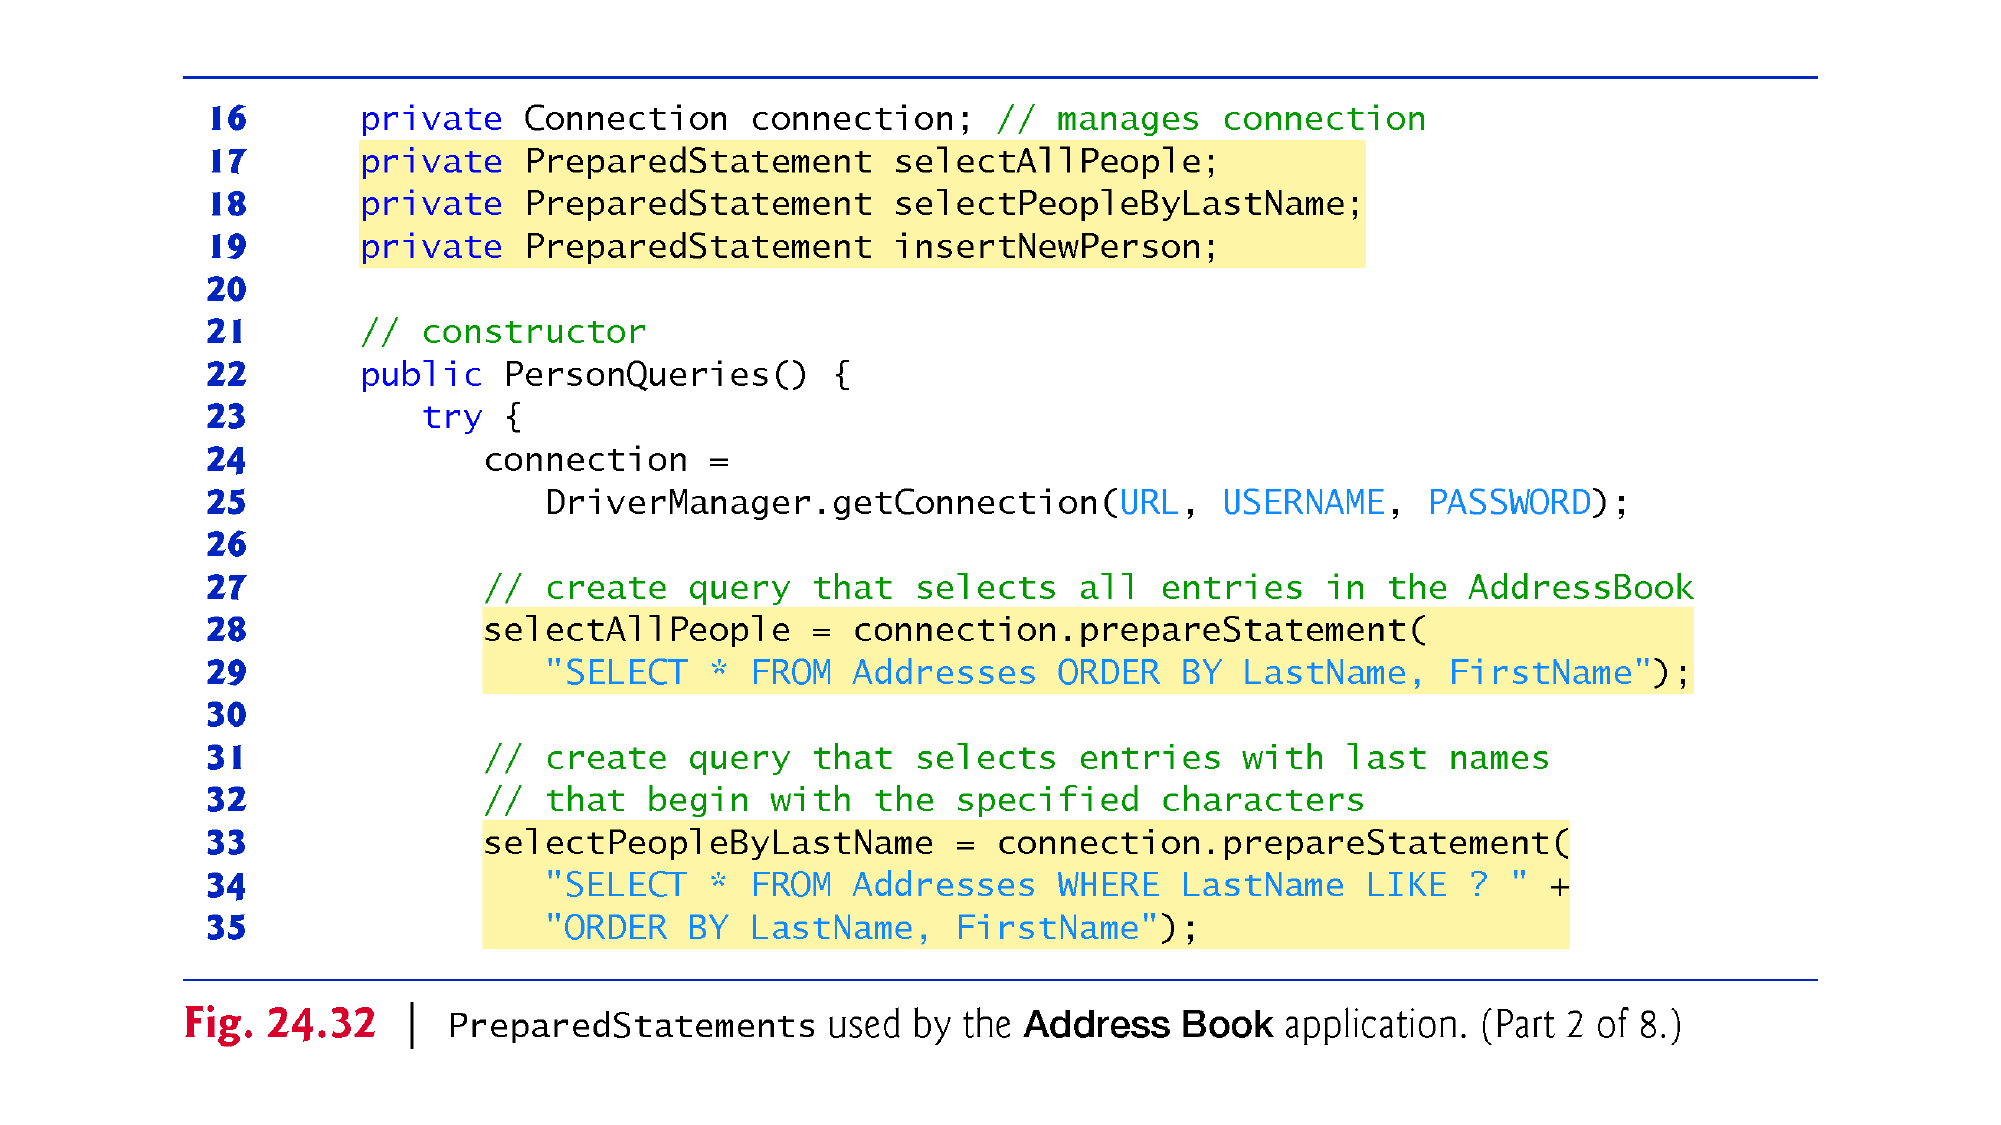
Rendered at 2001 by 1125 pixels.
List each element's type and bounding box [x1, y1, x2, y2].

picture [105, 0, 1894, 1125]
